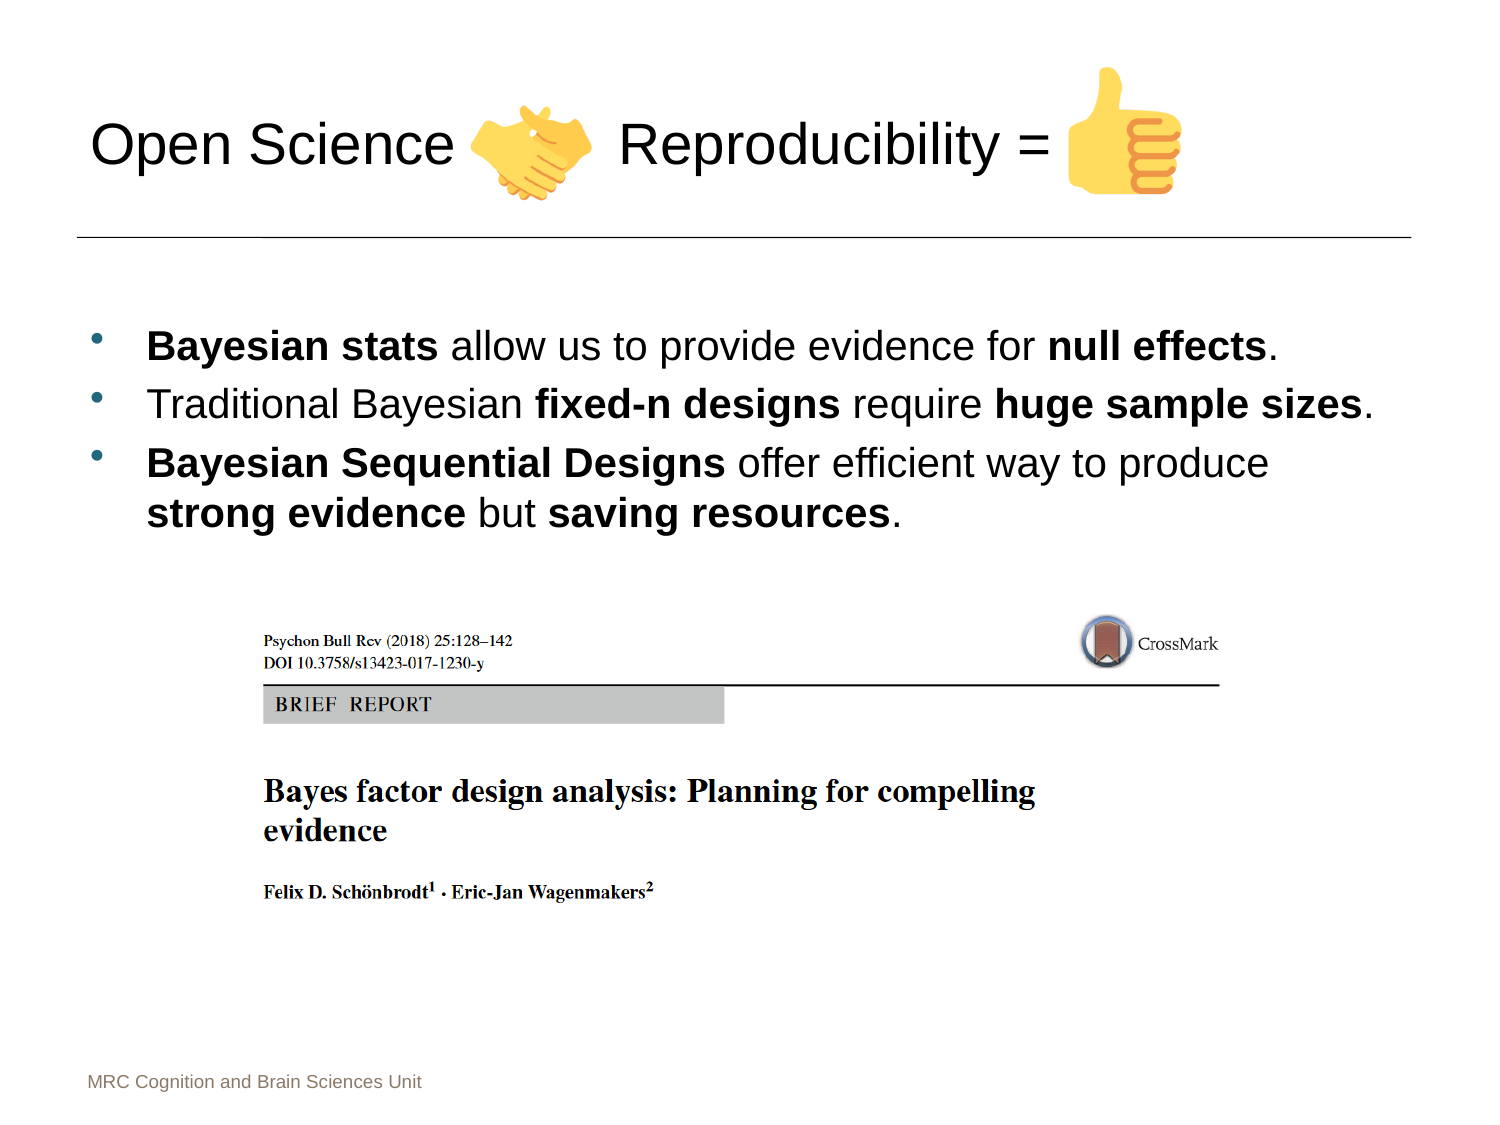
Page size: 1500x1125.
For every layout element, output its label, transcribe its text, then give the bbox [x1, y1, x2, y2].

picture [241, 597, 1247, 913]
title Open Science Reproducibility = [74, 74, 1413, 209]
list Bayesian stats allow us to provide evidence for null effects. Traditional Bayesian fixed-n designs require huge sample sizes. Bayesian Sequential Designs offer efficient way to produce strong evidence but saving resources. [74, 310, 1413, 1012]
picture [1056, 65, 1186, 195]
picture [466, 87, 596, 217]
